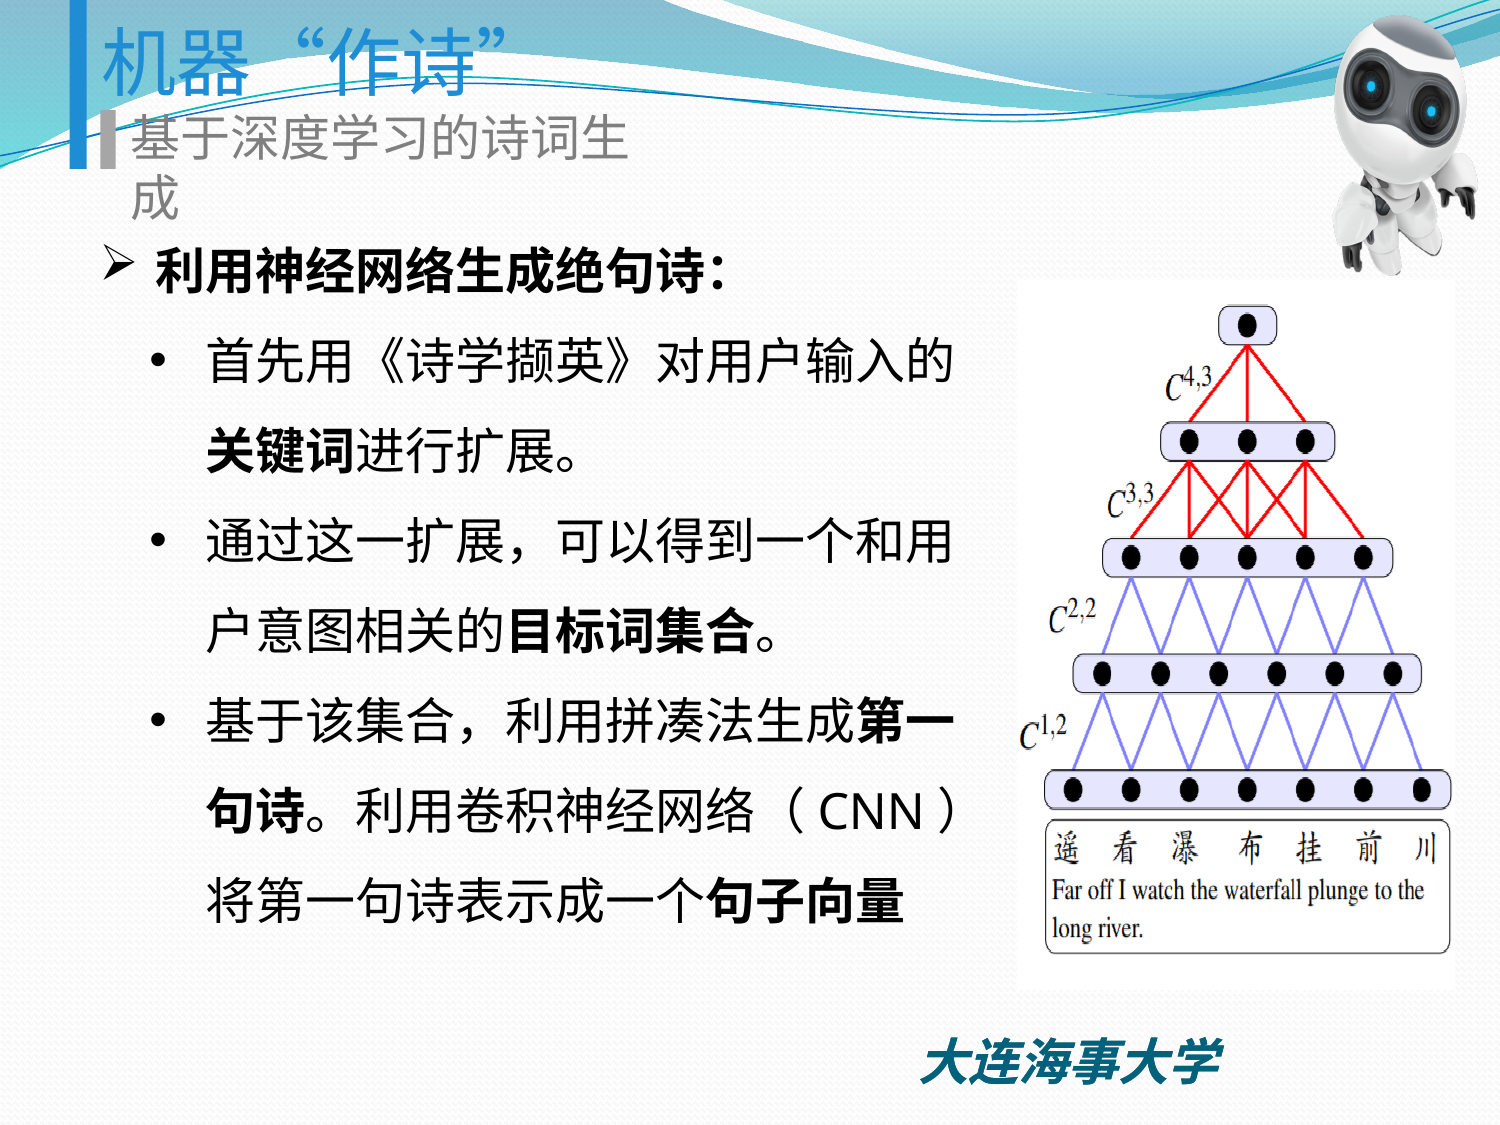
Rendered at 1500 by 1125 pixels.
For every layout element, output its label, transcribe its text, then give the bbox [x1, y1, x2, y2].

text_box 利用神经网络生成绝句诗： 首先用《诗学撷英》对用户输入的关键词进行扩展。 通过这一扩展，可以得到一个和用户意图相关的目标词集合。 基于该集合，利用拼凑法生成第一句诗。利用卷积神经网络（CNN）将第一句诗表示成一个句子向量 [59, 201, 1019, 1026]
text_box [100, 110, 116, 169]
text_box [69, 0, 87, 169]
picture [1017, 10, 1488, 991]
text_box 机器“作诗” [87, 8, 836, 94]
text_box 基于深度学习的诗词生成 [115, 99, 659, 165]
